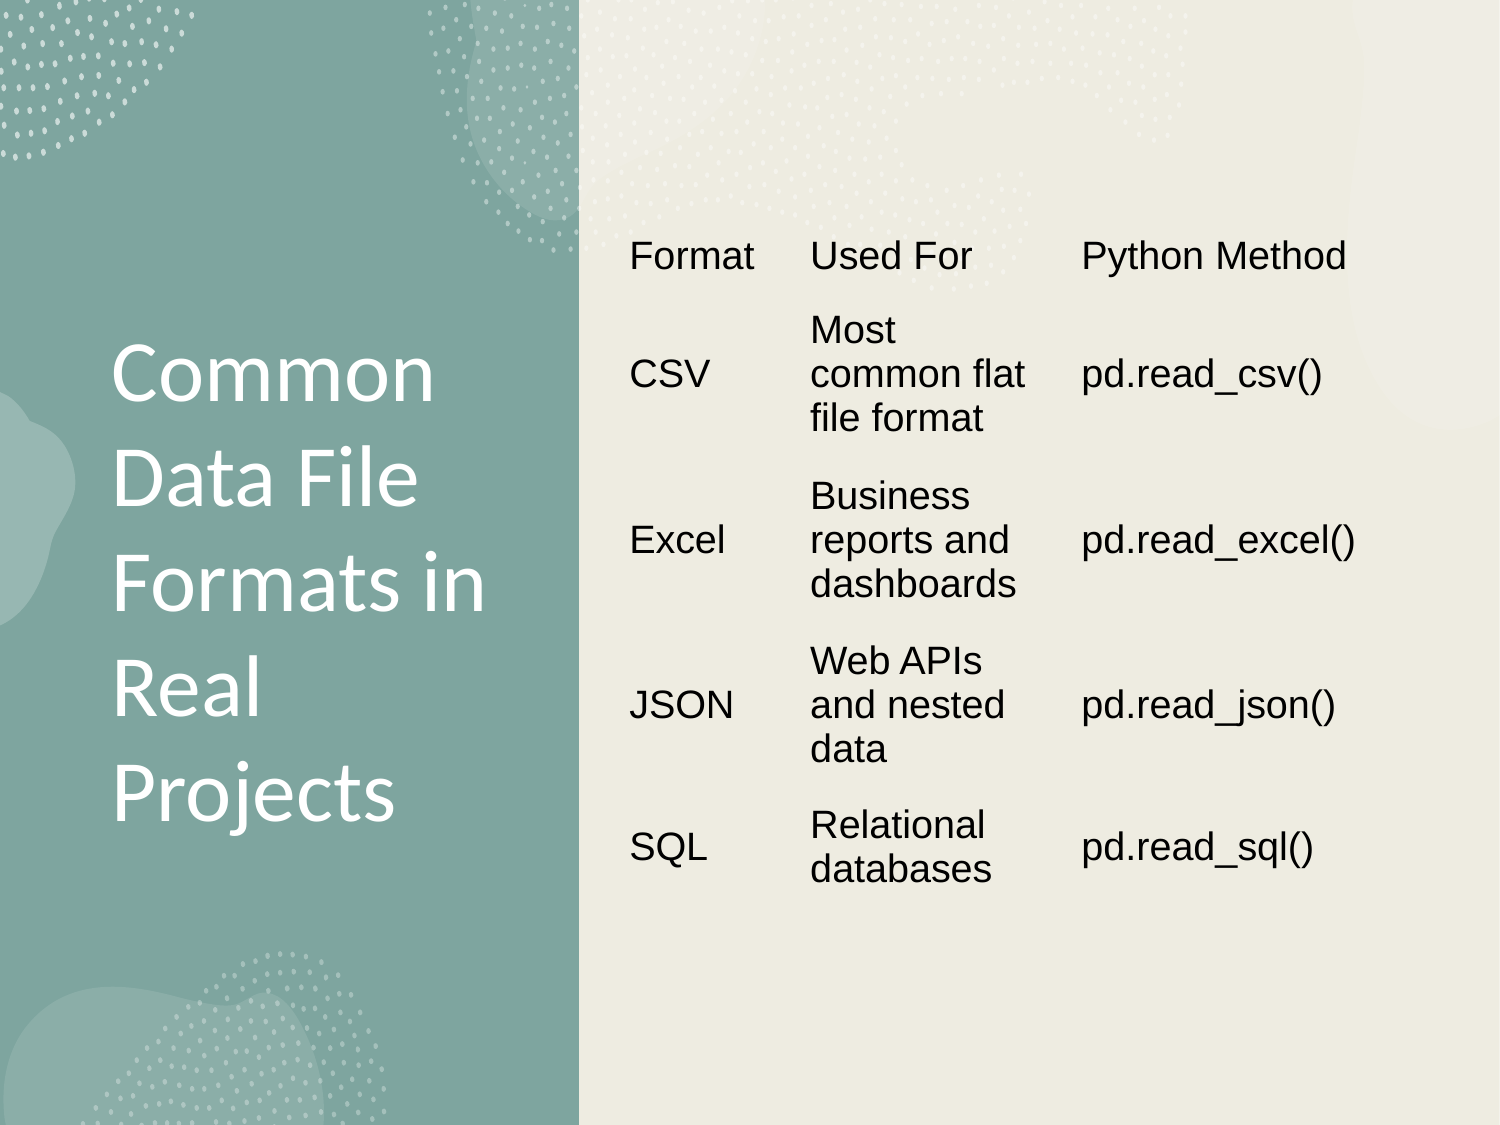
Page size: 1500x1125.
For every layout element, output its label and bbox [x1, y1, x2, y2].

text_box [0, 0, 1500, 1125]
